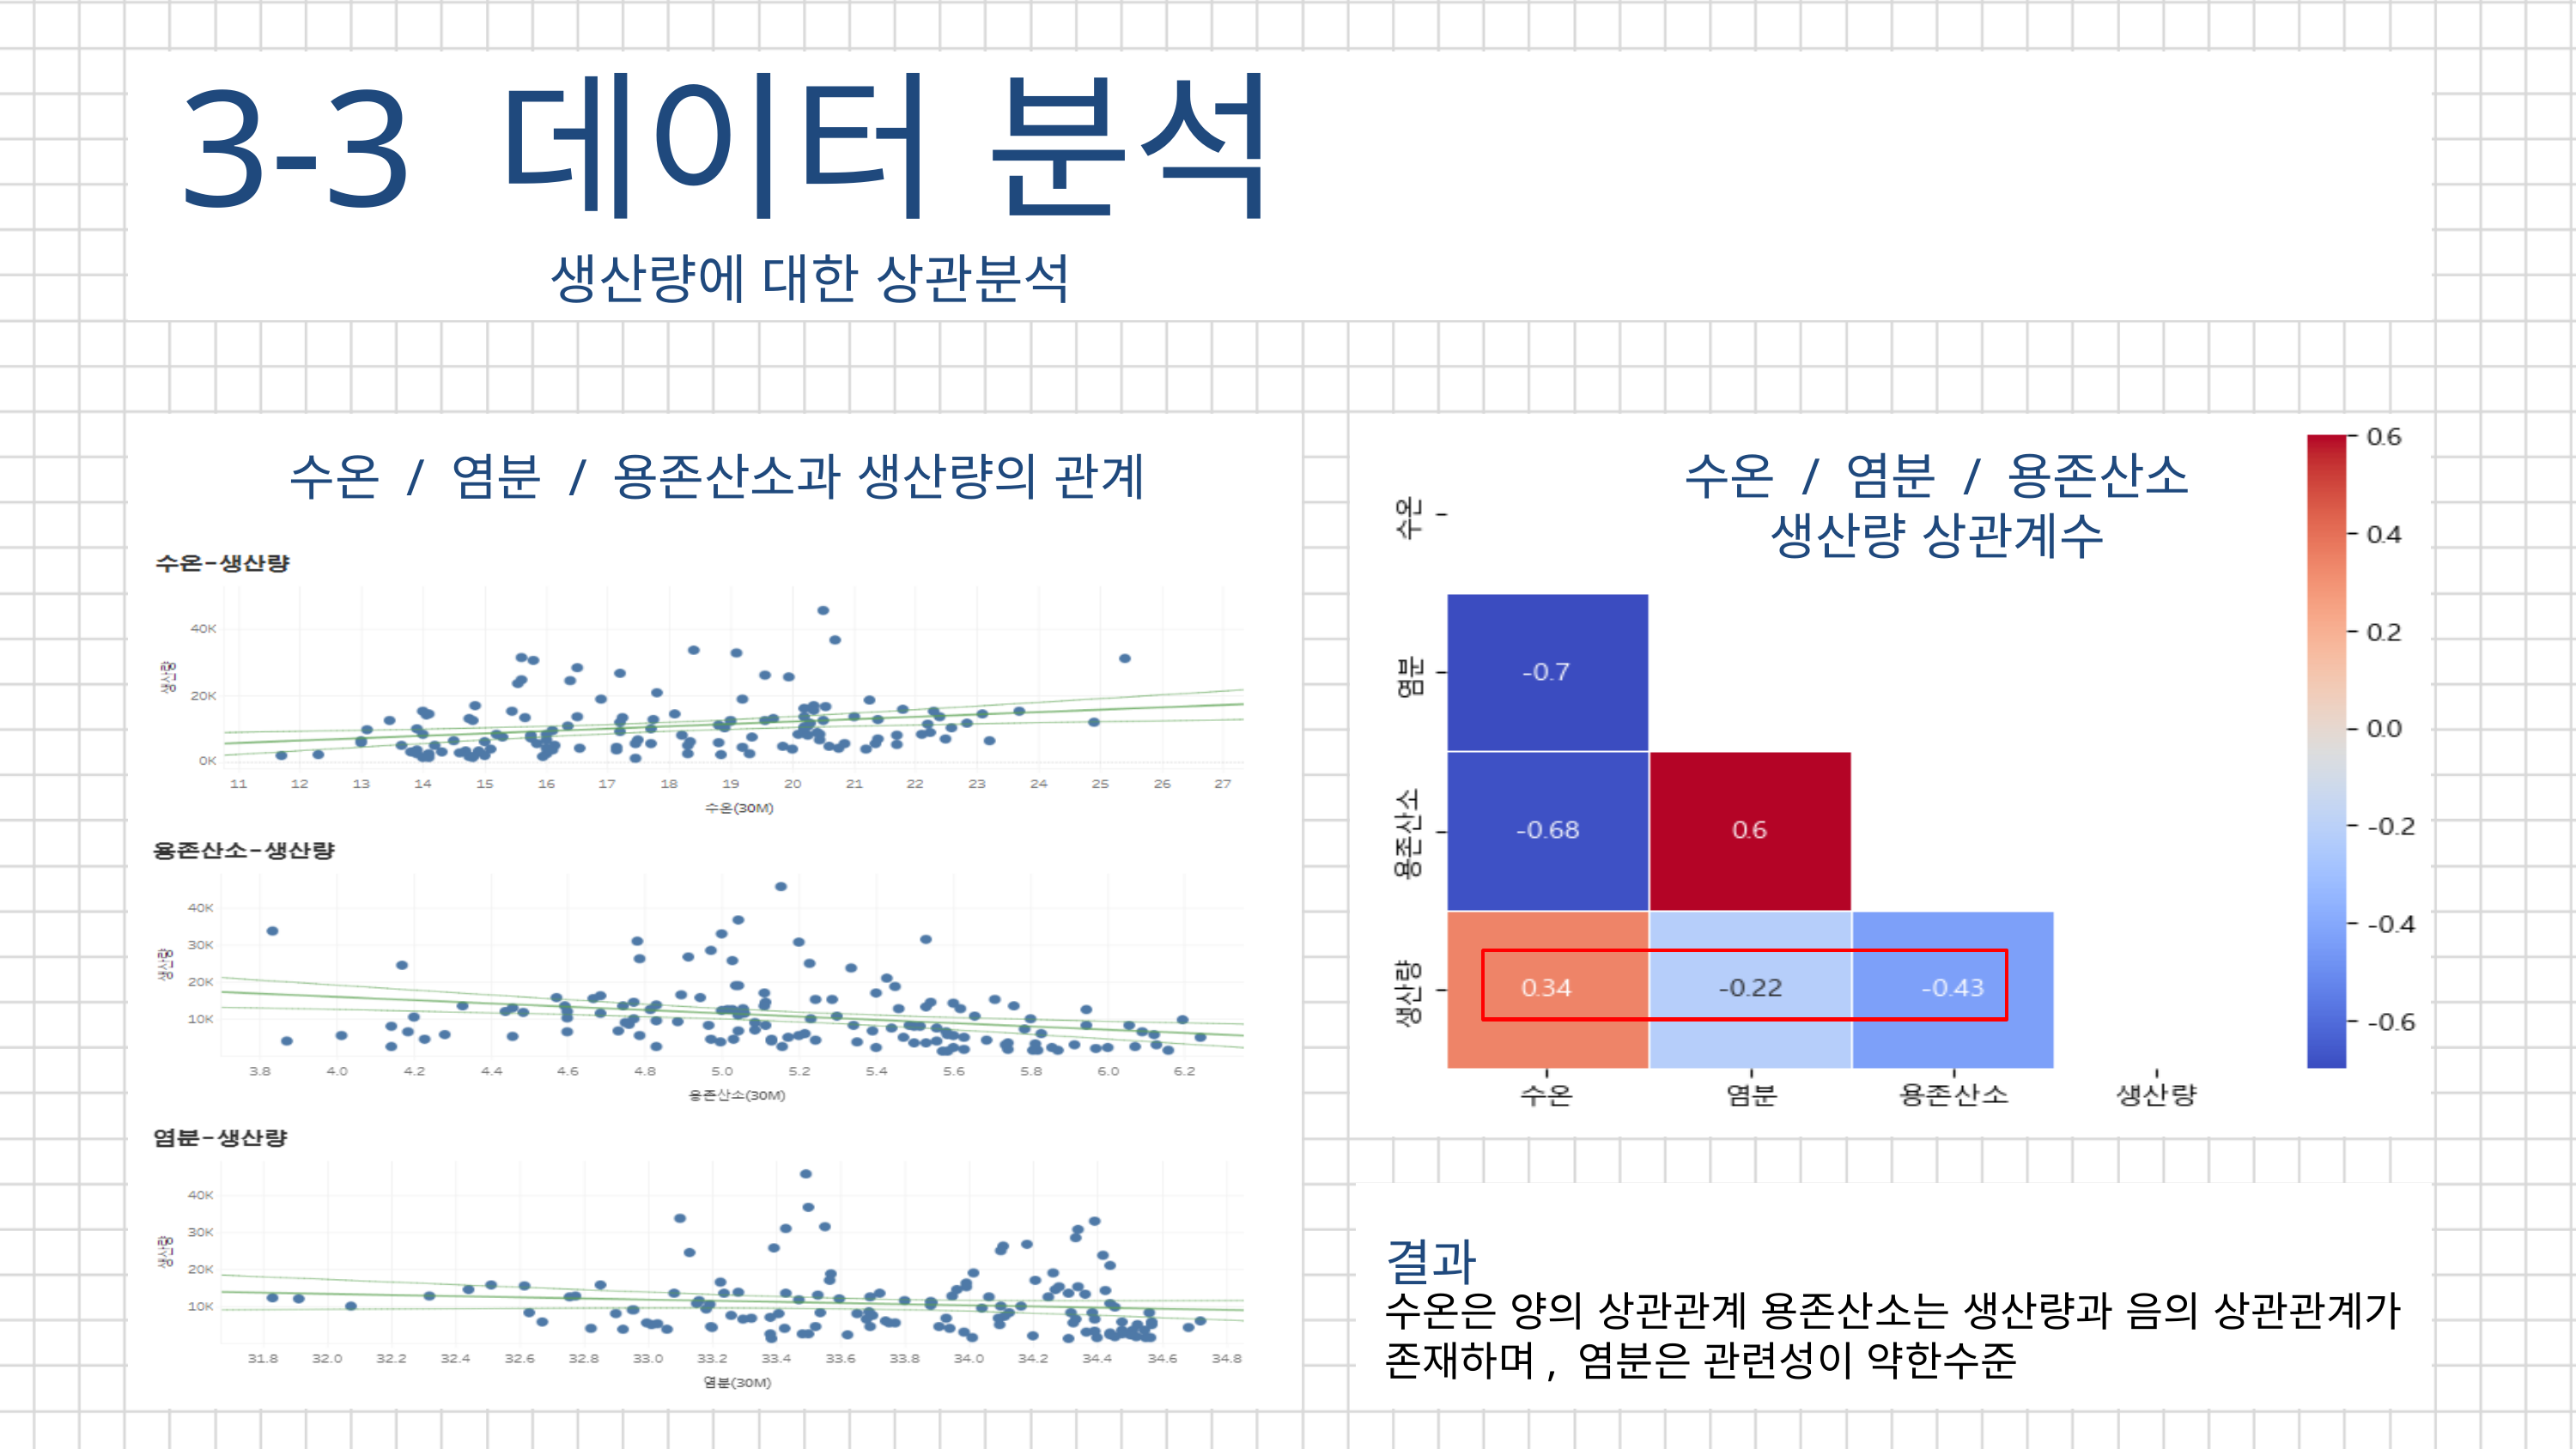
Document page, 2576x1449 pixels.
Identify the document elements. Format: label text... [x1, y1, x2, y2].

text_box [127, 52, 2432, 321]
text_box [0, 0, 2576, 1449]
text_box [1356, 1183, 2433, 1410]
text_box [127, 414, 1302, 1409]
text_box [1350, 414, 2431, 1137]
text_box 수온은 양의 상관관계 용존산소는 생산량과 음의 상관관계가 존재하며, 염분은 관련성이 약한수준 [1384, 1285, 2443, 1385]
text_box 결과 [1385, 1163, 1830, 1285]
text_box 수온 / 염분 / 용존산소과 생산량의 관계 [262, 446, 1173, 506]
text_box 3-3 데이터 분석 [179, 45, 1987, 239]
picture [143, 543, 1255, 1394]
picture [1380, 415, 2431, 1122]
text_box 생산량에 대한 상관분석 [549, 234, 1469, 311]
